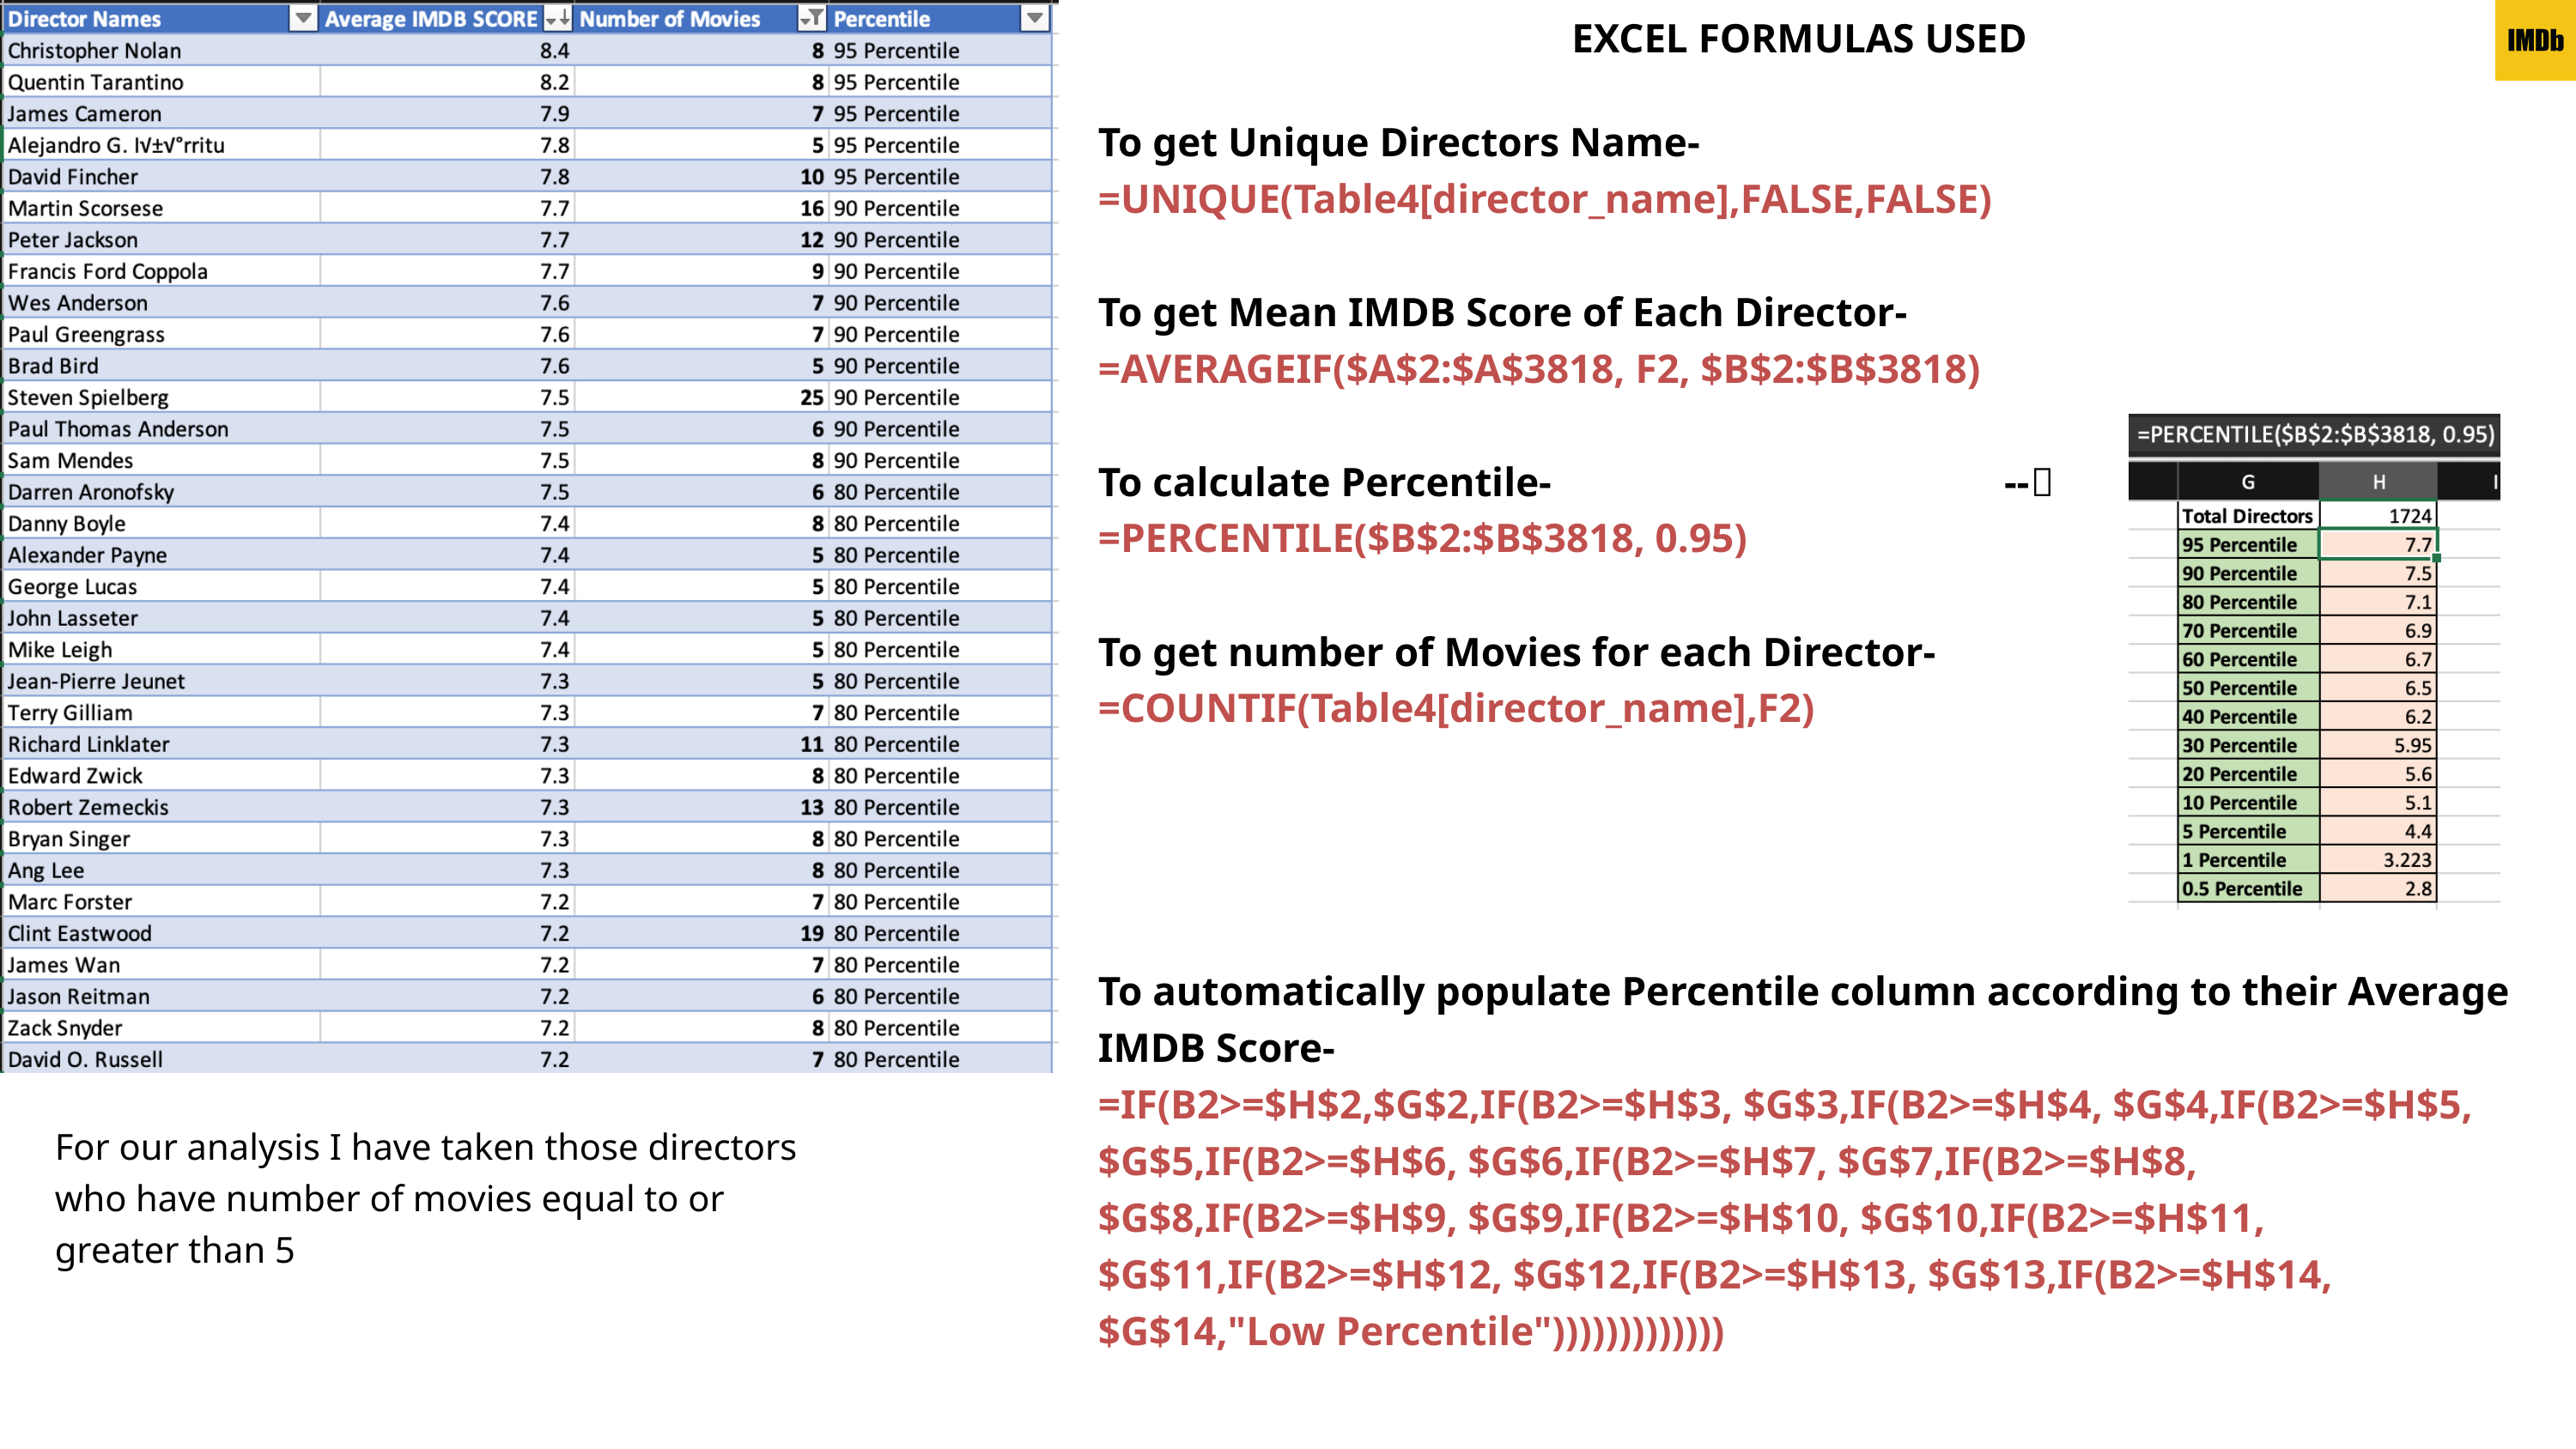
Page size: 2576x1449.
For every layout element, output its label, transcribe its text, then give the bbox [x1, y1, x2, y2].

text_box For our analysis I have taken those directors who have number of movies equal to or greater than 5 [54, 1082, 859, 1328]
picture [2129, 414, 2500, 910]
picture [0, 0, 1059, 1074]
picture [2494, 0, 2576, 81]
text_box EXCEL FORMULAS USED To get Unique Directors Name- =UNIQUE(Table4[director_name],FALSE,FALSE) To get Mean IMDB Score of Each Director- =AVERAGEIF($A$2:$A$3818, F2, $B$2:$B$3818) To calculate Percentile- -- =PERCENTILE($B$2:$B$3818, 0.95) To get number of Movies for each Director- =COUNTIF(Table4[director_name],F2) To automatically populate Percentile column according to their Average IMDB Score- =IF(B2>=$H$2,$G$2,IF(B2>=$H$3, $G$3,IF(B2>=$H$4, $G$4,IF(B2>=$H$5, $G$5,IF(B2>=$H$6, $G$6,IF(B2>=$H$7, $G$7,IF(B2>=$H$8, $G$8,IF(B2>=$H$9, $G$9,IF(B2>=$H$10, $G$10,IF(B2>=$H$11, $G$11,IF(B2>=$H$12, $G$12,IF(B2>=$H$13, $G$13,IF(B2>=$H$14, $G$14,"Low Percentile"))))))))))))) [1098, 3, 2522, 1410]
